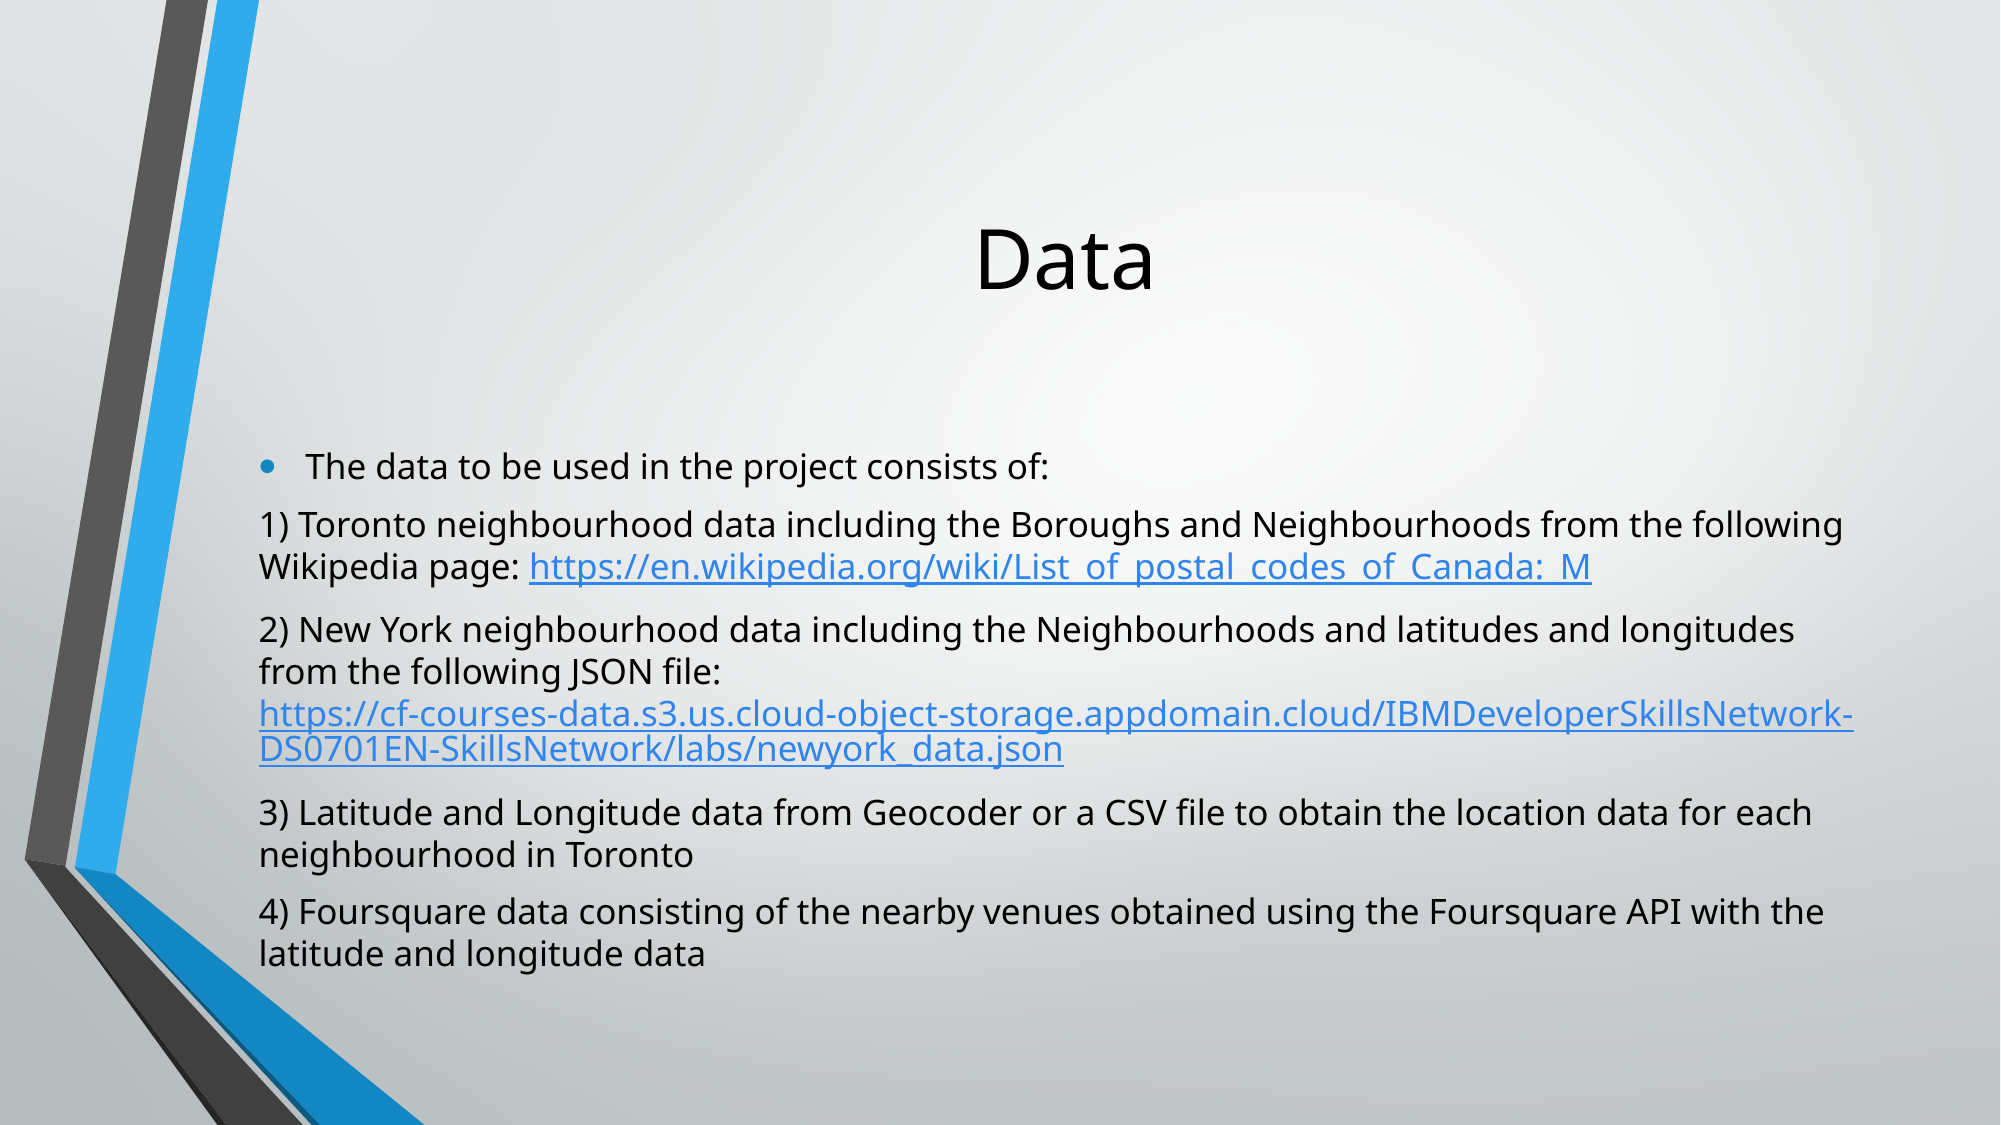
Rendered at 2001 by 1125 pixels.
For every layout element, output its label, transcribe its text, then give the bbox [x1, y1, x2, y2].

title Data [243, 112, 1887, 400]
list The data to be used in the project consists of: 1) Toronto neighbourhood data including the Boroughs and Neighbourhoods from the following Wikipedia page: https://en.wikipedia.org/wiki/List_of_postal_codes_of_Canada:_M 2) New York neighbourhood data including the Neighbourhoods and latitudes and longitudes from the following JSON file: https://cf-courses-data.s3.us.cloud-object-storage.appdomain.cloud/IBMDeveloperSkillsNetwork-DS0701EN-SkillsNetwork/labs/newyork_data.json 3) Latitude and Longitude data from Geocoder or a CSV file to obtain the location data for each neighbourhood in Toronto 4) Foursquare data consisting of the nearby venues obtained using the Foursquare API with the latitude and longitude data [243, 437, 1887, 950]
